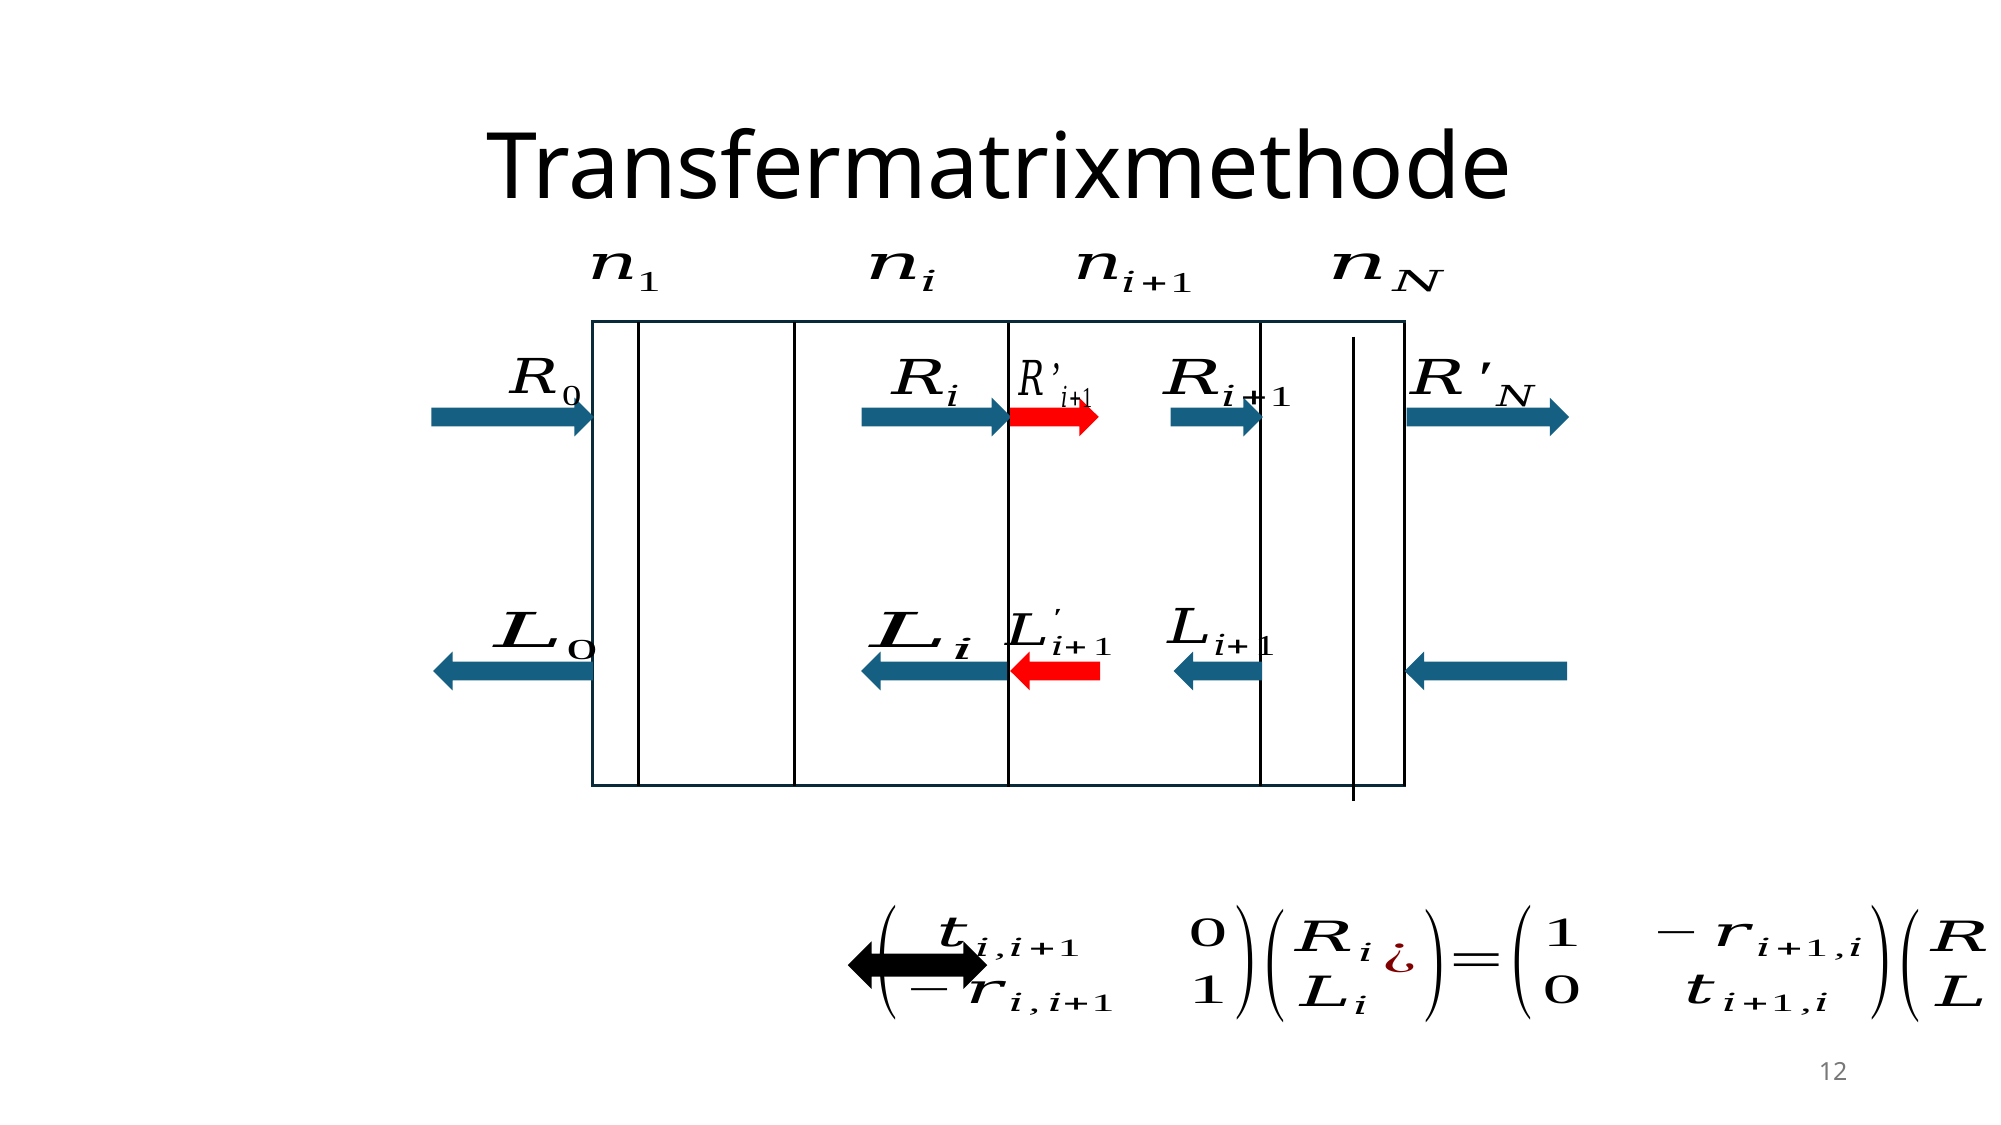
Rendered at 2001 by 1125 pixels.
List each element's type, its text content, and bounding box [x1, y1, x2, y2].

text_box [1180, 827, 1999, 1103]
text_box [847, 941, 988, 989]
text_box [432, 236, 1568, 788]
title Transfermatrixmethode [137, 59, 1863, 278]
